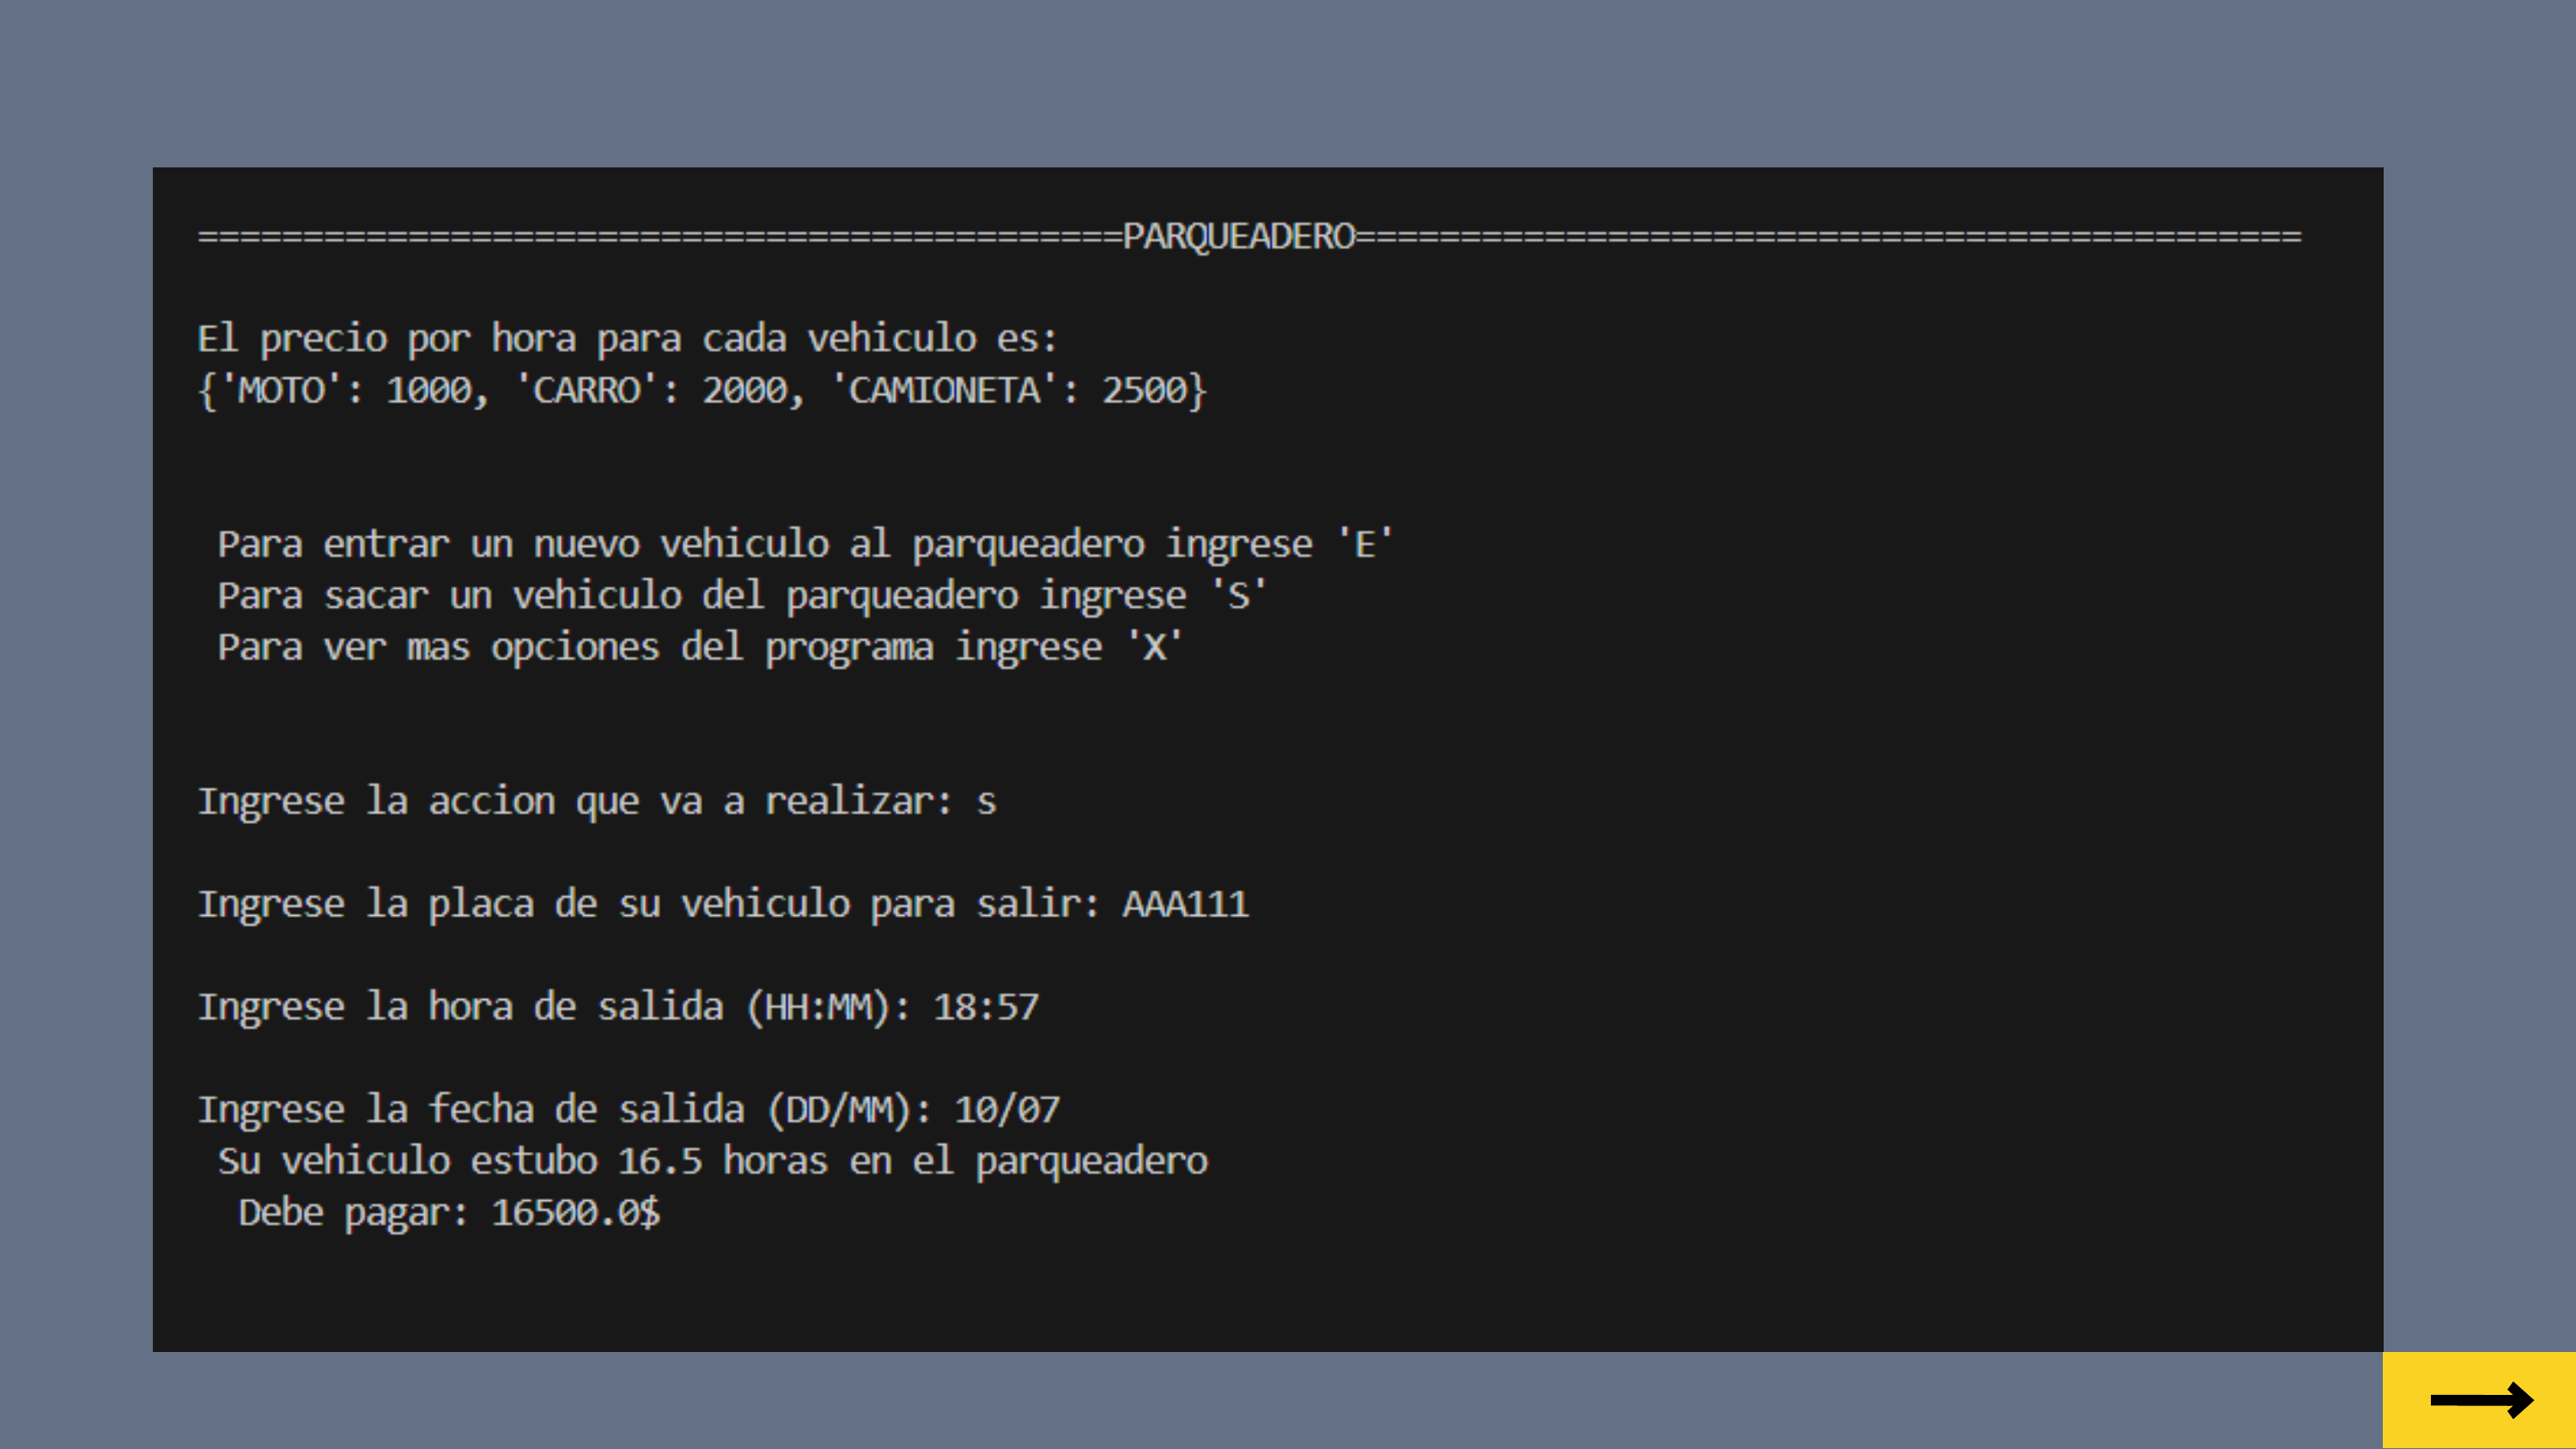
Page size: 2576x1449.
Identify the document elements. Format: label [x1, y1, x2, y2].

text_box [2382, 1351, 2576, 1449]
picture [153, 167, 2384, 1353]
